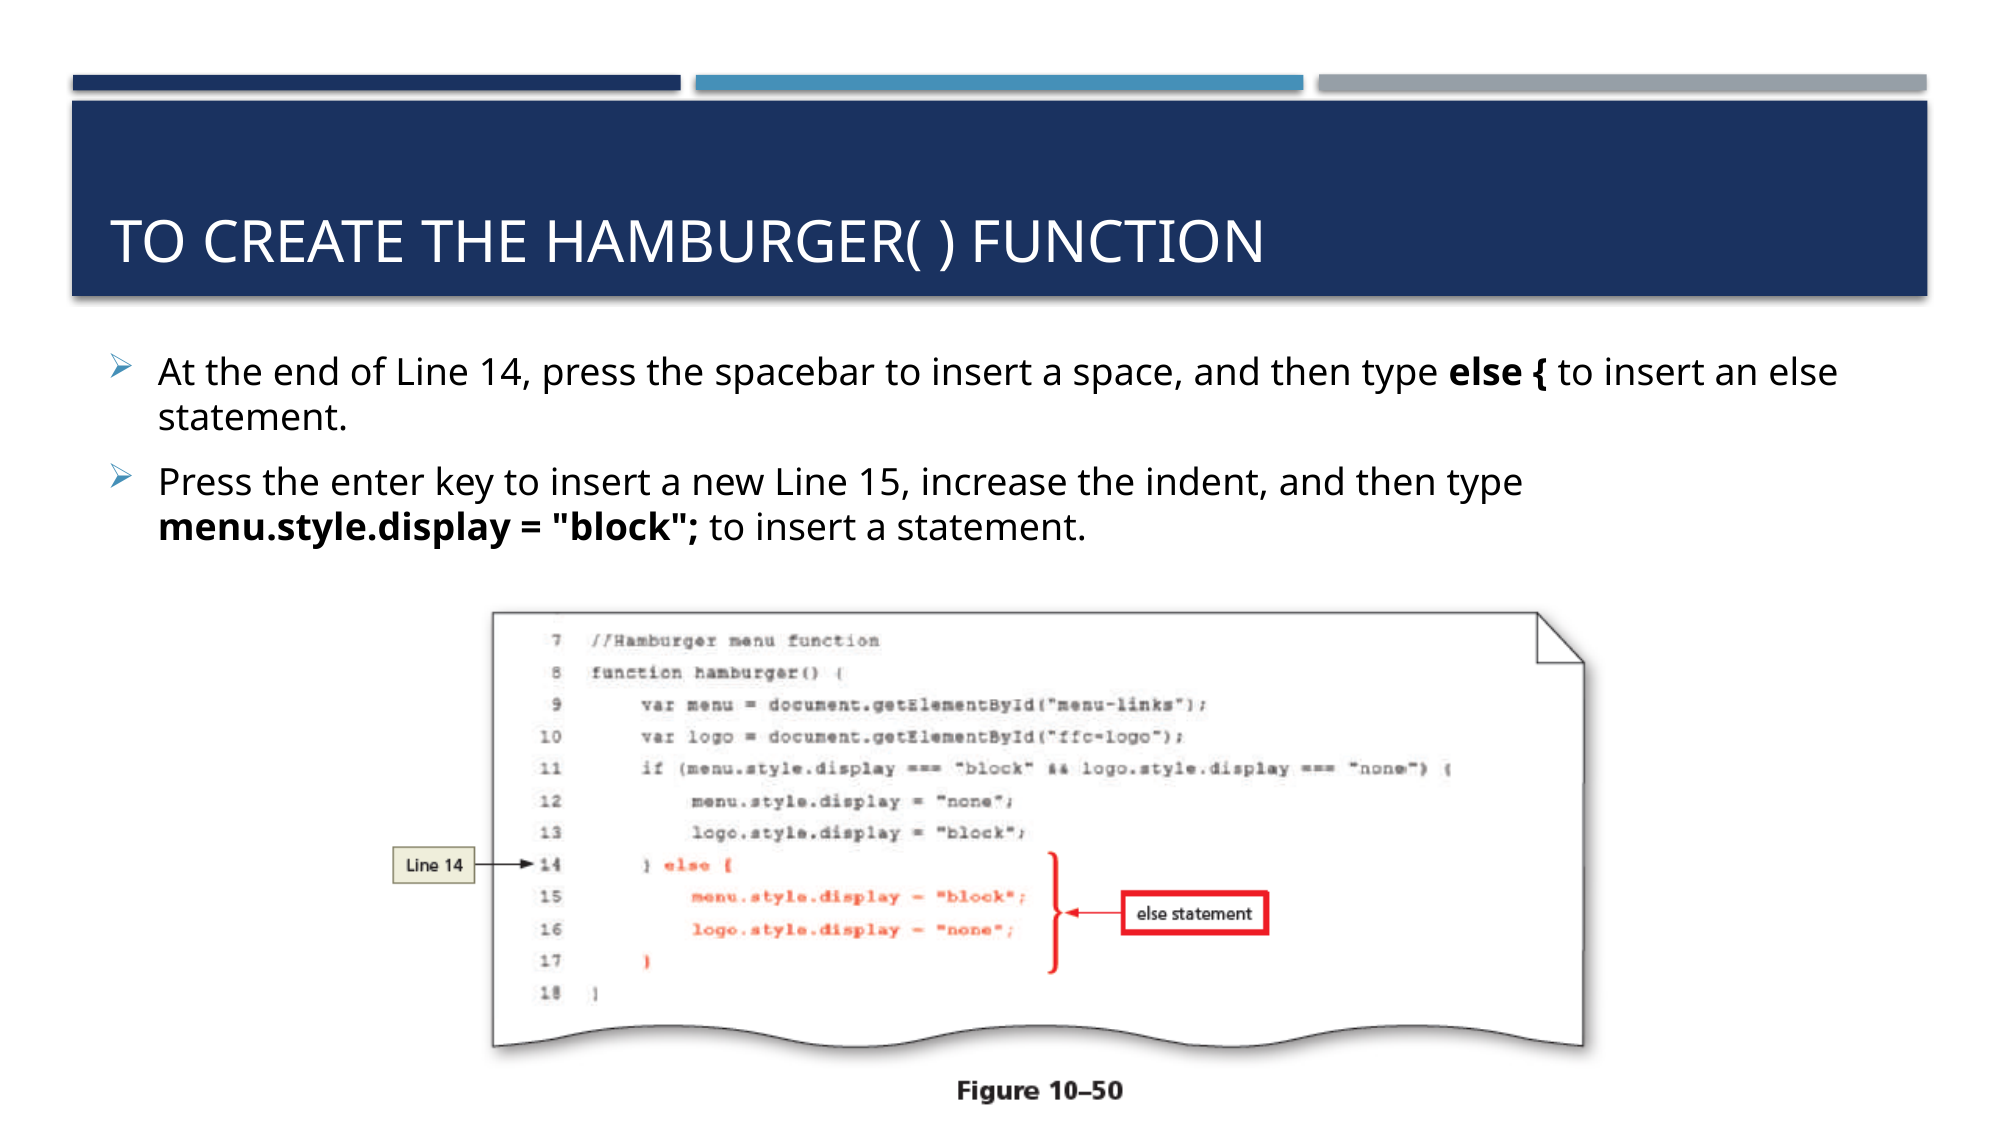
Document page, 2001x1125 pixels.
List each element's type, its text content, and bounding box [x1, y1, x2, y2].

title To Create the hamburger( ) Function [95, 115, 1905, 282]
list At the end of Line 14, press the spacebar to insert a space, and then type else { to insert an else statement. Press the enter key to insert a new Line 15, increase the indent, and then type menu.style.display = "block"; to insert a statement. [92, 340, 1902, 1074]
picture [387, 597, 1613, 1115]
